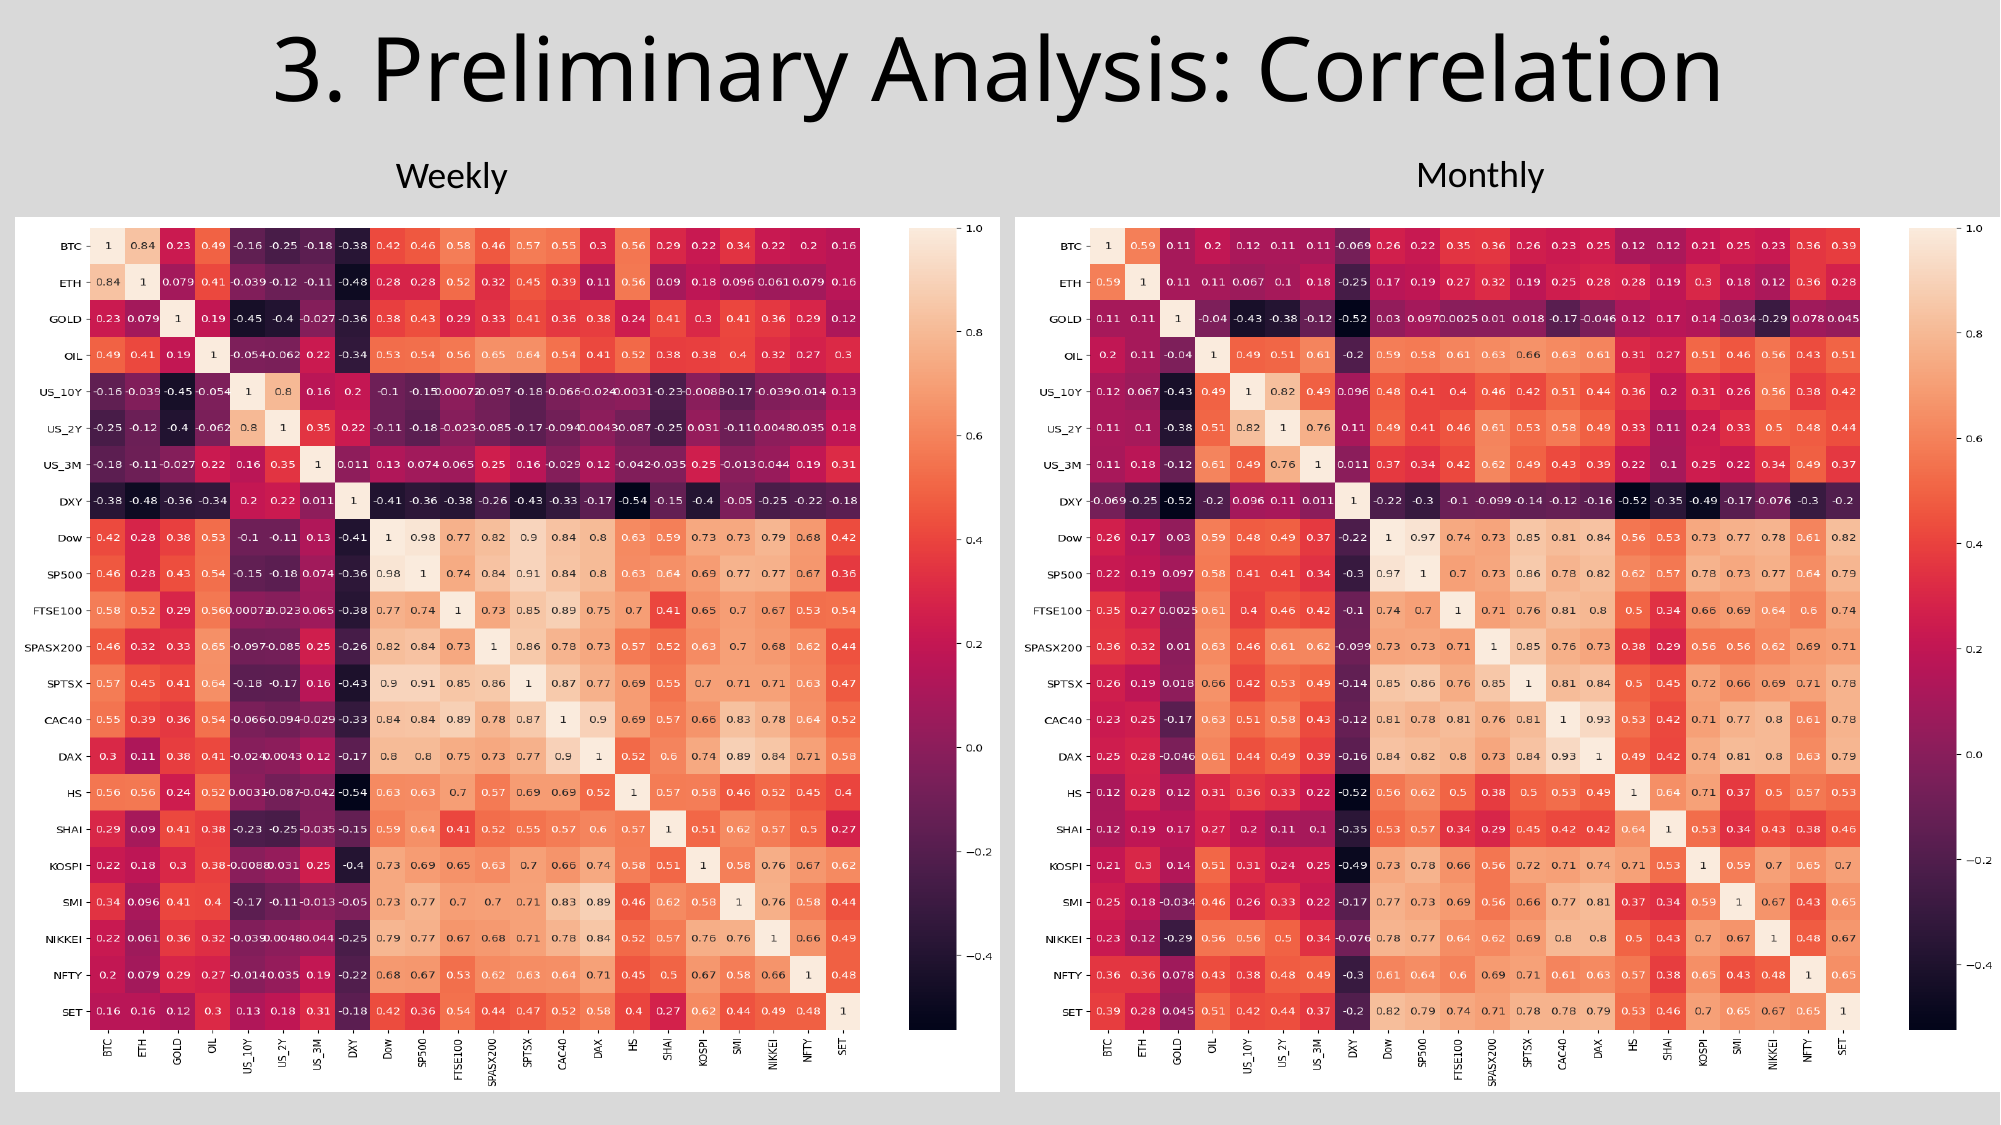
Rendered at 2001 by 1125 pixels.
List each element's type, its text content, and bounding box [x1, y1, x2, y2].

picture [15, 217, 1000, 1092]
text_box Weekly [381, 144, 532, 204]
text_box Monthly [1401, 142, 1584, 203]
title 3. Preliminary Analysis: Correlation [61, 16, 1939, 129]
picture [1015, 217, 2000, 1092]
